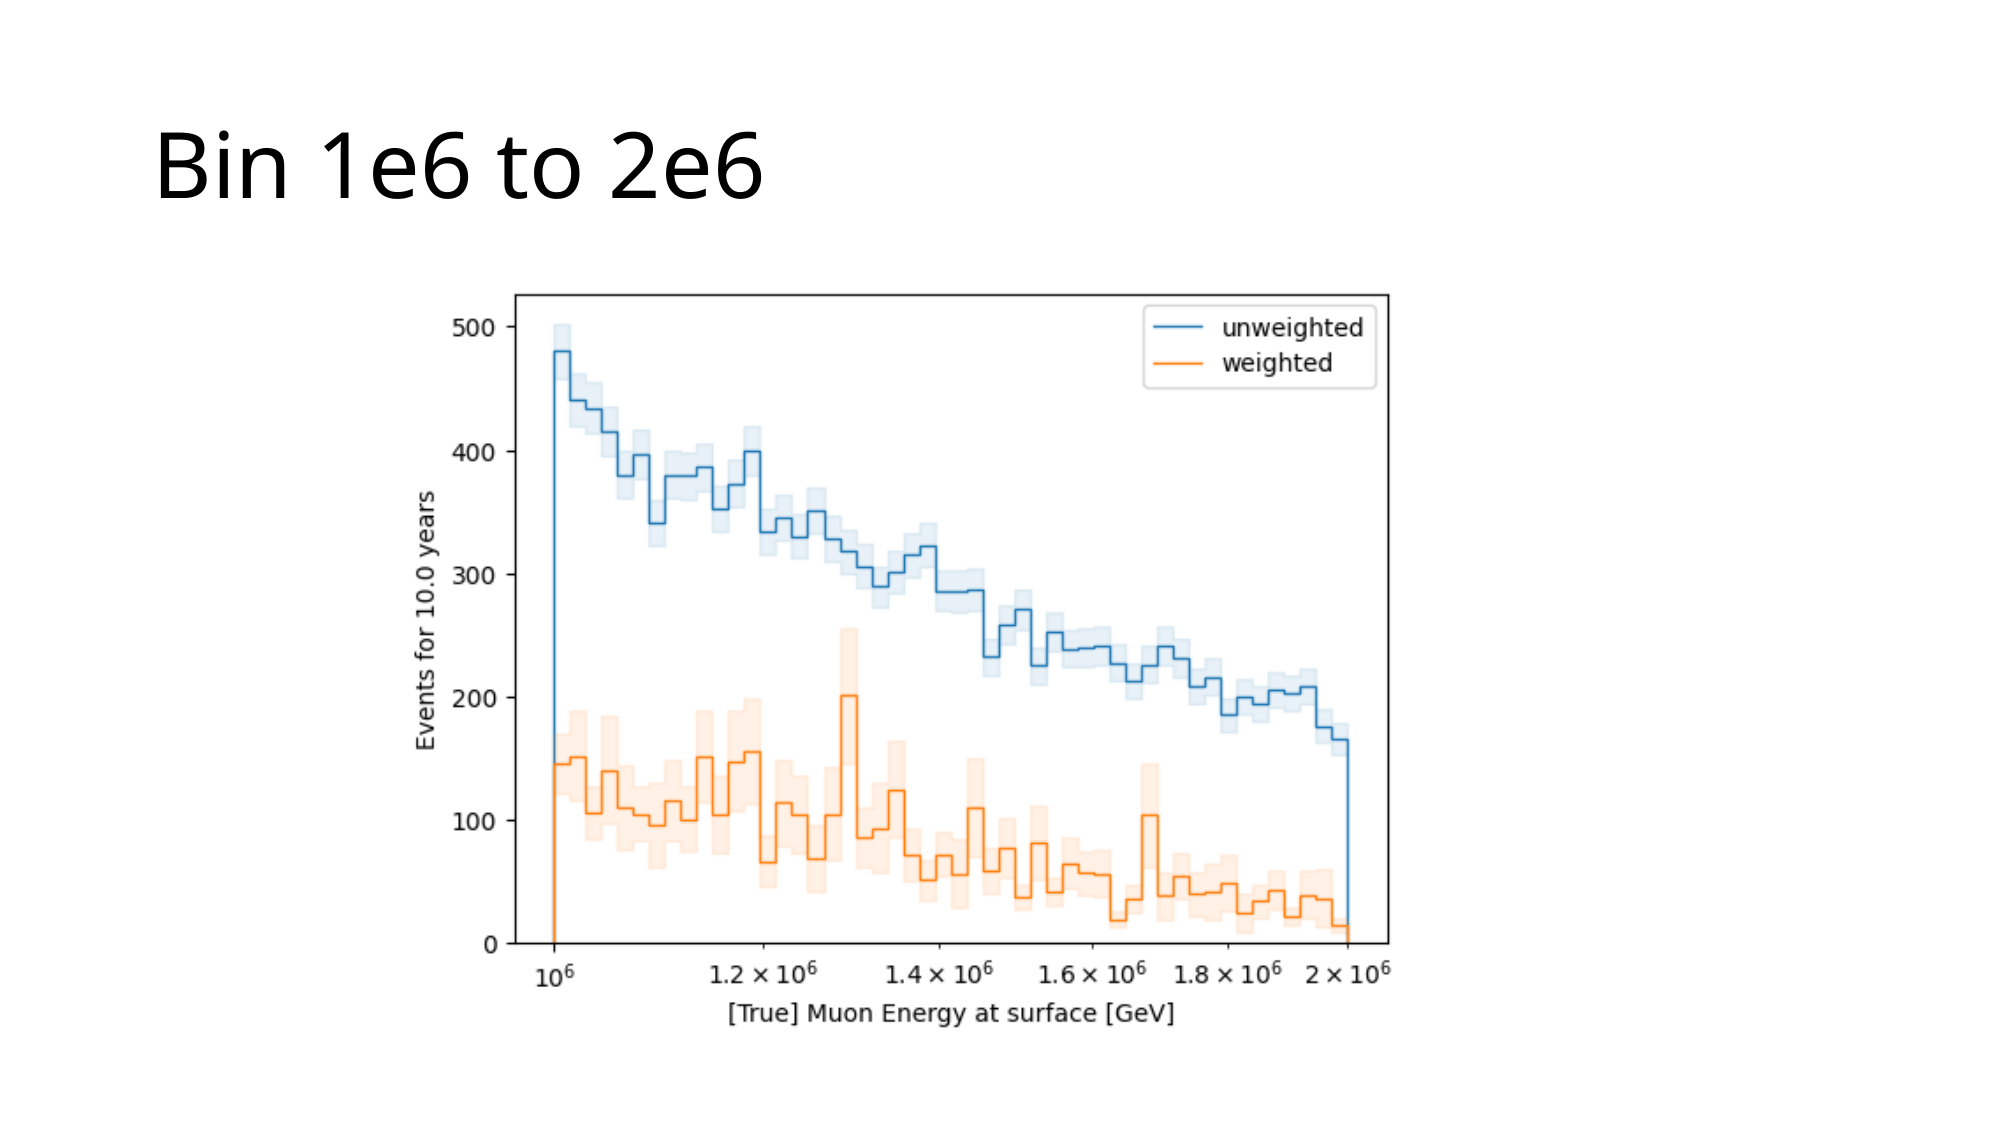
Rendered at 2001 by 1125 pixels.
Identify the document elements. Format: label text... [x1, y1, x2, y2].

title Bin 1e6 to 2e6 [137, 59, 1863, 278]
picture [398, 276, 1410, 1046]
